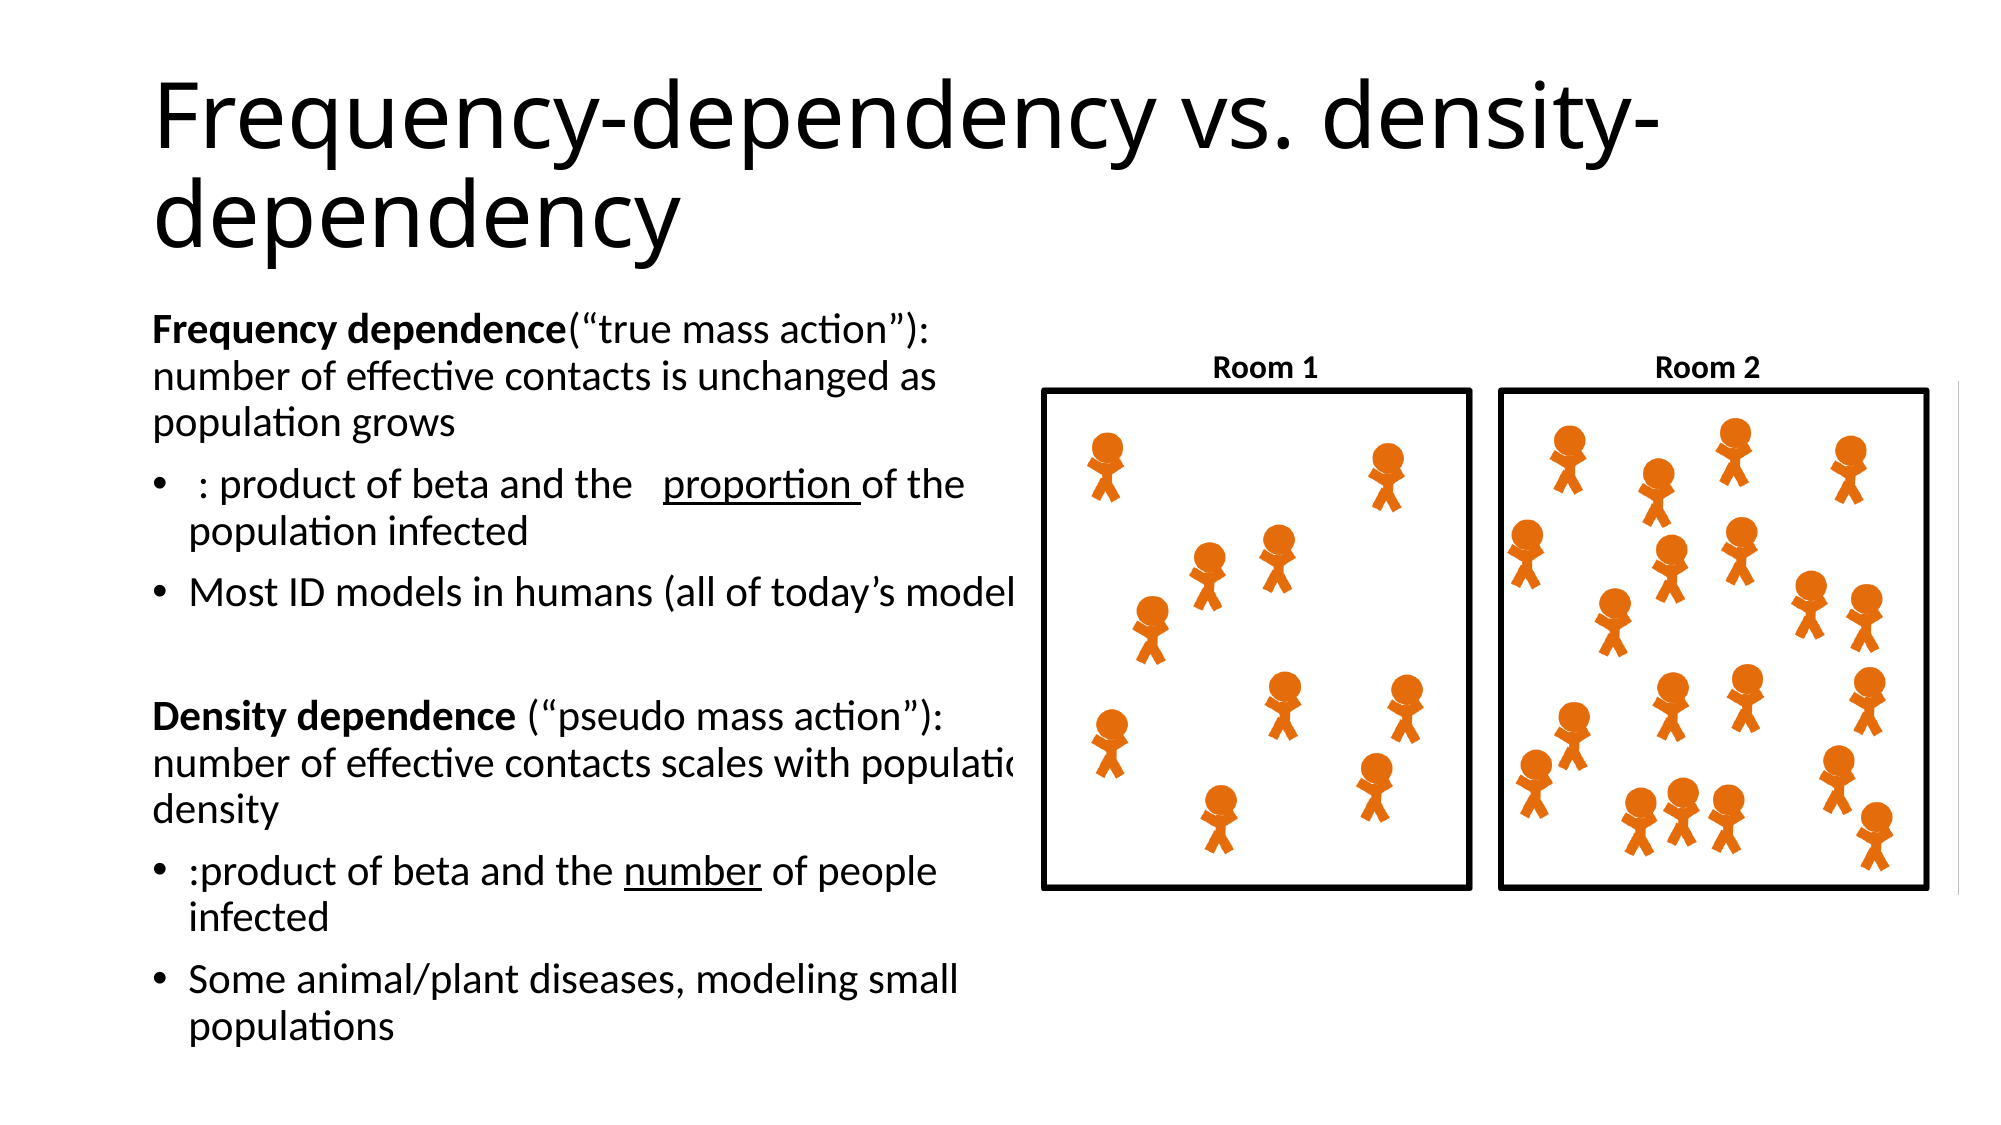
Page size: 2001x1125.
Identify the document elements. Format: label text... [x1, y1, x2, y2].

text_box Room 1 [1198, 338, 1384, 381]
picture [1012, 381, 1959, 895]
title Frequency-dependency vs. density-dependency [137, 59, 1933, 278]
text_box Room 2 [1640, 338, 1825, 381]
